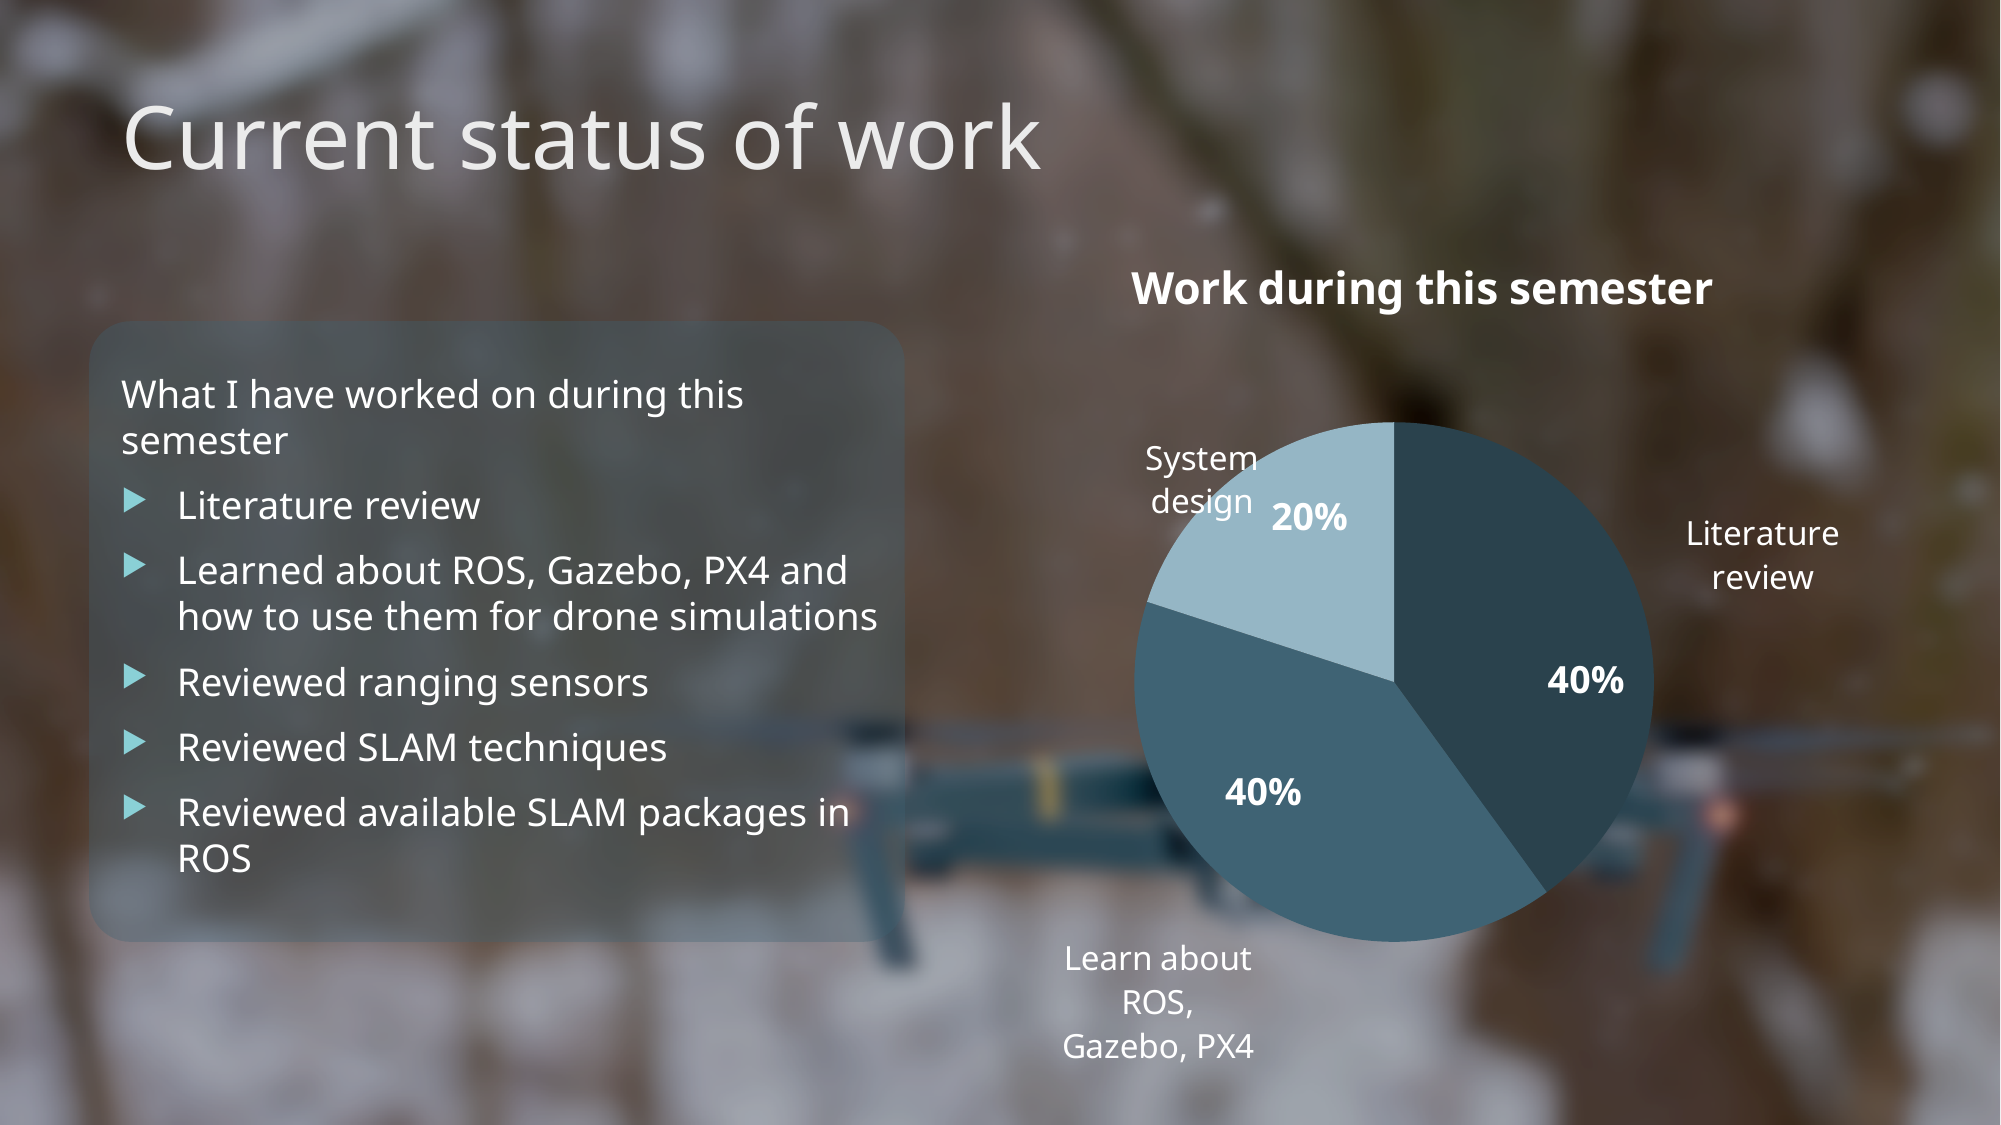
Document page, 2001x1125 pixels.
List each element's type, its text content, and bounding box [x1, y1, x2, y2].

title Current status of work [106, 74, 1649, 304]
chart [904, 219, 1942, 1078]
list What I have worked on during this semester Literature review Learned about ROS, Gazebo, PX4 and how to use them for drone simulations Reviewed ranging sensors Reviewed SLAM techniques Reviewed available SLAM packages in ROS [106, 362, 898, 928]
picture [0, 0, 2001, 1125]
text_box [87, 319, 898, 944]
